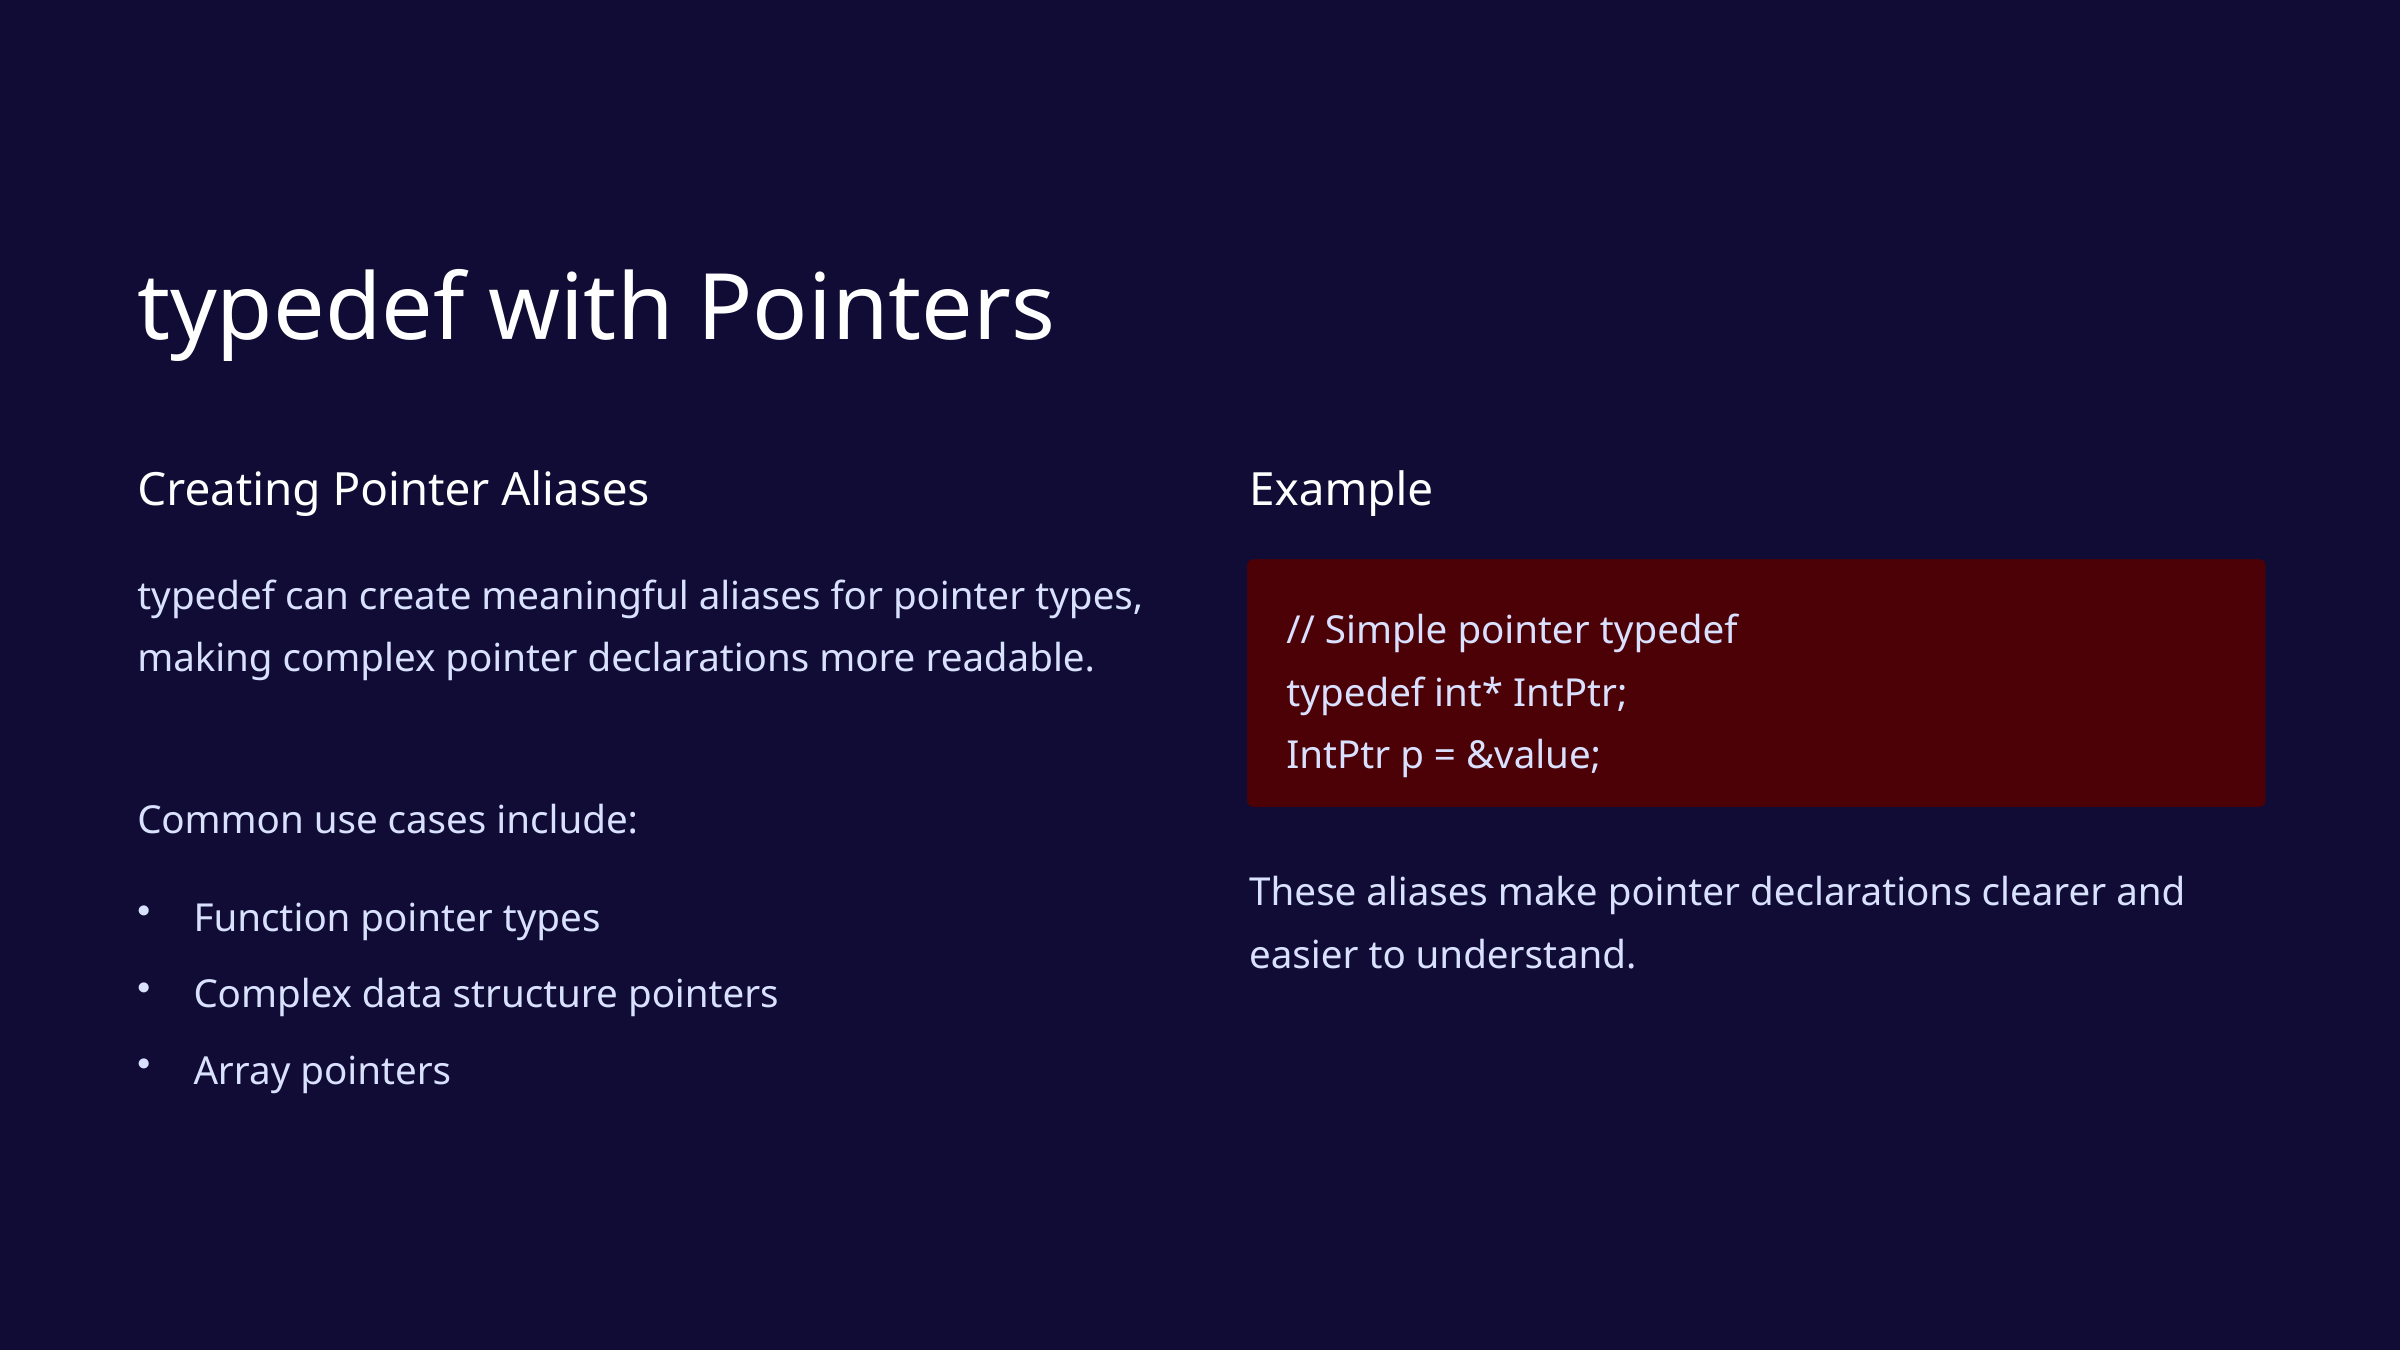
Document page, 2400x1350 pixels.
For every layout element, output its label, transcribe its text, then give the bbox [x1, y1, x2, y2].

text_box Complex data structure pointers [137, 952, 1152, 1016]
text_box typedef can create meaningful aliases for pointer types, making complex pointer declarations more readable. [137, 554, 1152, 743]
text_box Function pointer types [137, 876, 1152, 940]
text_box These aliases make pointer declarations clearer and easier to understand. [1249, 850, 2264, 977]
text_box // Simple pointer typedef typedef int* IntPtr; IntPtr p = &value; [1286, 588, 2227, 778]
text_box typedef with Pointers [137, 243, 1062, 360]
text_box Example [1249, 457, 1712, 516]
text_box Common use cases include: [137, 778, 1152, 842]
text_box Creating Pointer Aliases [137, 457, 632, 516]
text_box [1247, 559, 2266, 807]
text_box Array pointers [137, 1029, 1152, 1093]
